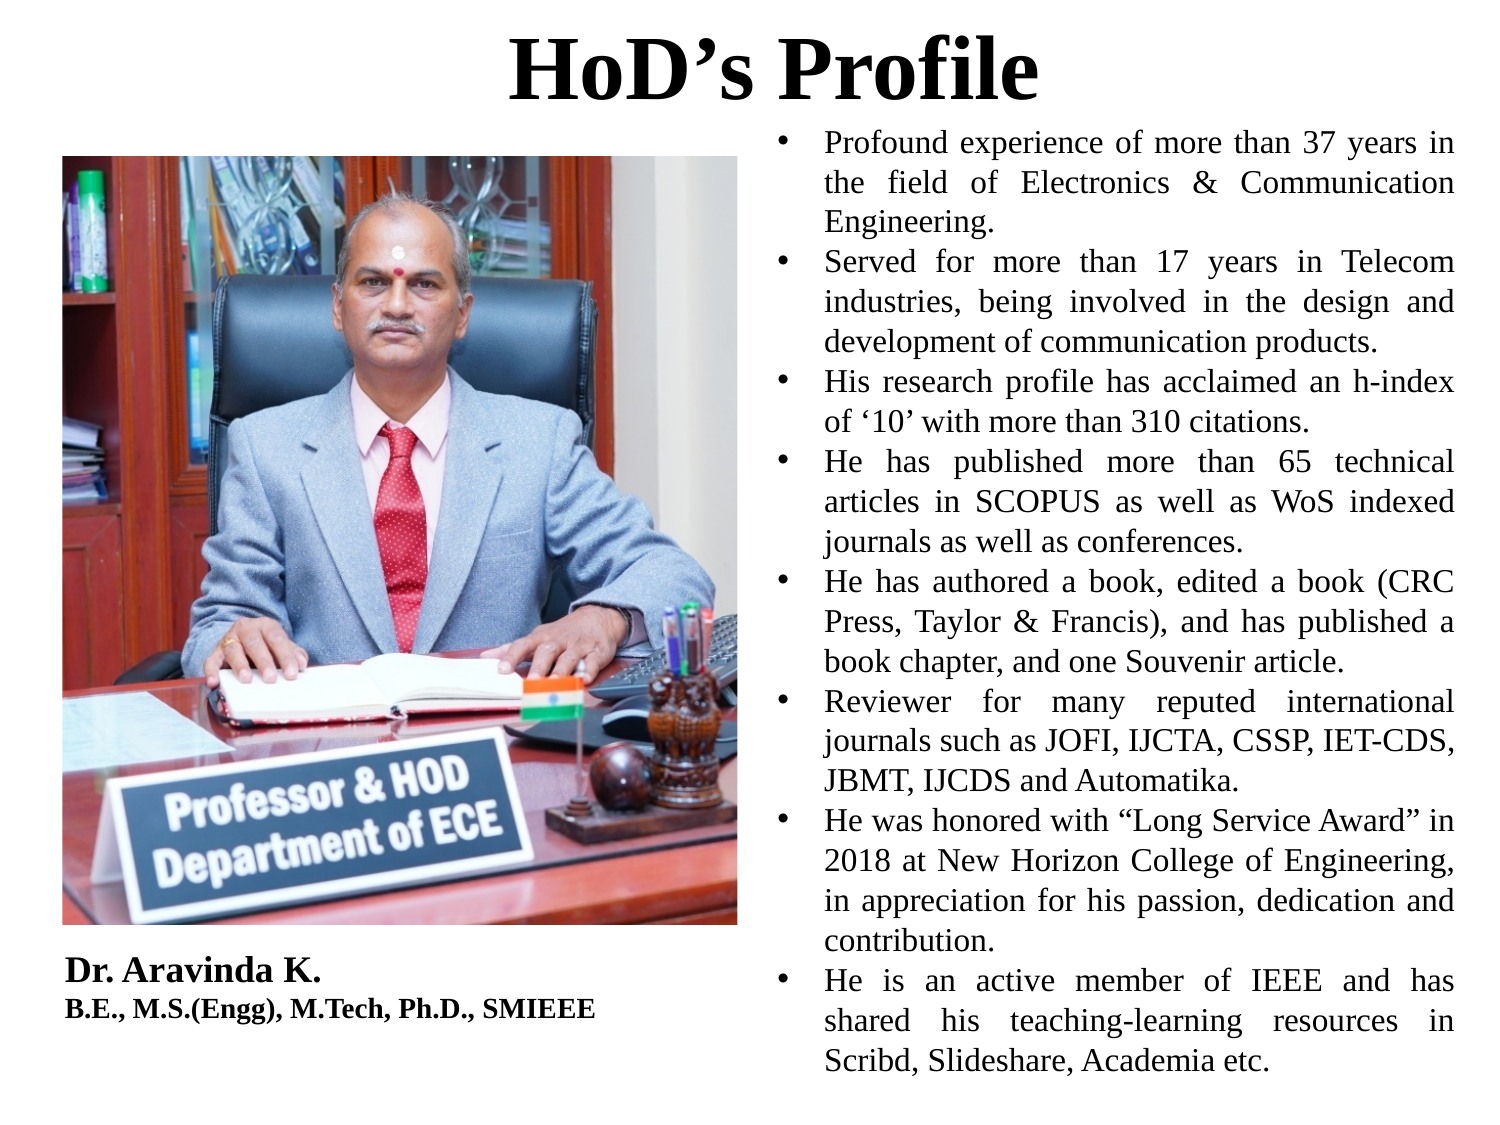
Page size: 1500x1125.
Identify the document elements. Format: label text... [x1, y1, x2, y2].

picture [62, 155, 738, 926]
text_box Profound experience of more than 37 years in the field of Electronics & Communication Engineering. Served for more than 17 years in Telecom industries, being involved in the design and development of communication products. His research profile has acclaimed an h-index of ‘10’ with more than 310 citations. He has published more than 65 technical articles in SCOPUS as well as WoS indexed journals as well as conferences. He has authored a book, edited a book (CRC Press, Taylor & Francis), and has published a book chapter, and one Souvenir article. Reviewer for many reputed international journals such as JOFI, IJCTA, CSSP, IET-CDS, JBMT, IJCDS and Automatika. He was honored with “Long Service Award” in 2018 at New Horizon College of Engineering, in appreciation for his passion, dedication and contribution. He is an active member of IEEE and has shared his teaching-learning resources in Scribd, Slideshare, Academia etc. [762, 112, 1471, 1086]
text_box Dr. Aravinda K. B.E., M.S.(Engg), M.Tech, Ph.D., SMIEEE [49, 937, 800, 1033]
title HoD’s Profile [362, 0, 1188, 165]
